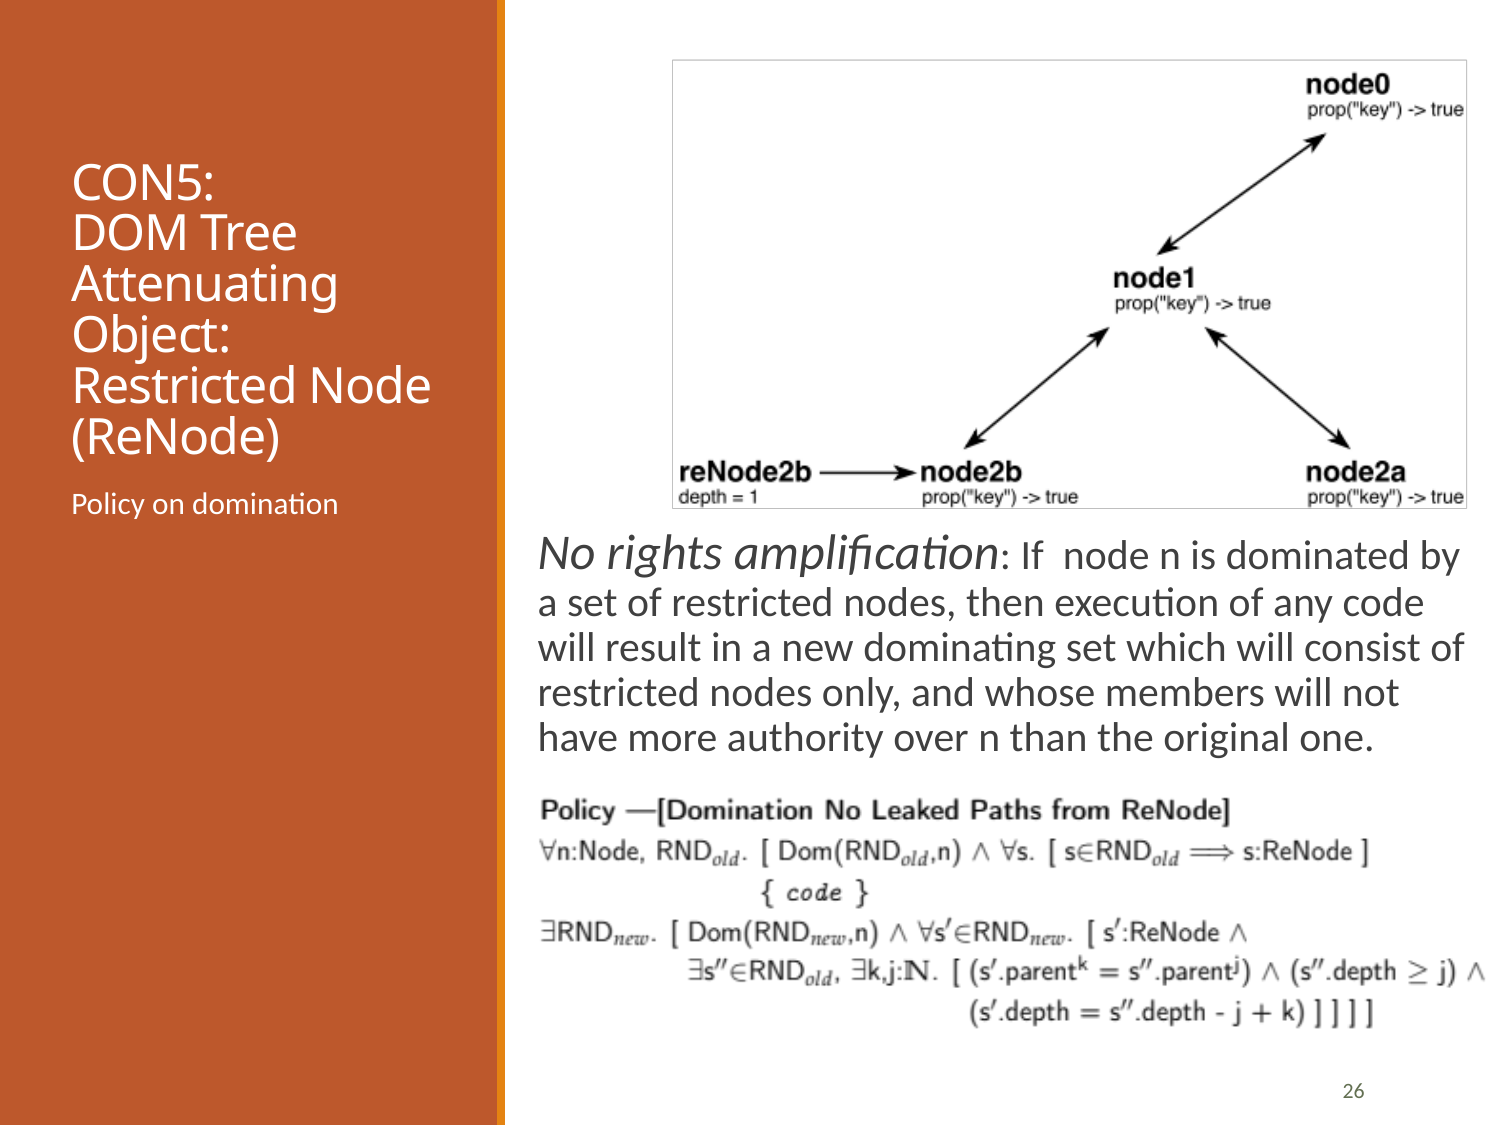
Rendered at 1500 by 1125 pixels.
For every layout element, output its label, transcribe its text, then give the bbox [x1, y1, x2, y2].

slide_number 26 [1218, 1059, 1380, 1120]
list Policy on domination [56, 479, 451, 1035]
picture [535, 785, 1487, 1043]
list No rights amplification: If node n is dominated by a set of restricted nodes, then execution of any code will result in a new dominating set which will consist of restricted nodes only, and whose members will not have more authority over n than the original one. [522, 518, 1472, 916]
picture [575, 34, 1487, 519]
title CON5: DOM Tree Attenuating Object: Restricted Node (ReNode) [56, 97, 451, 473]
